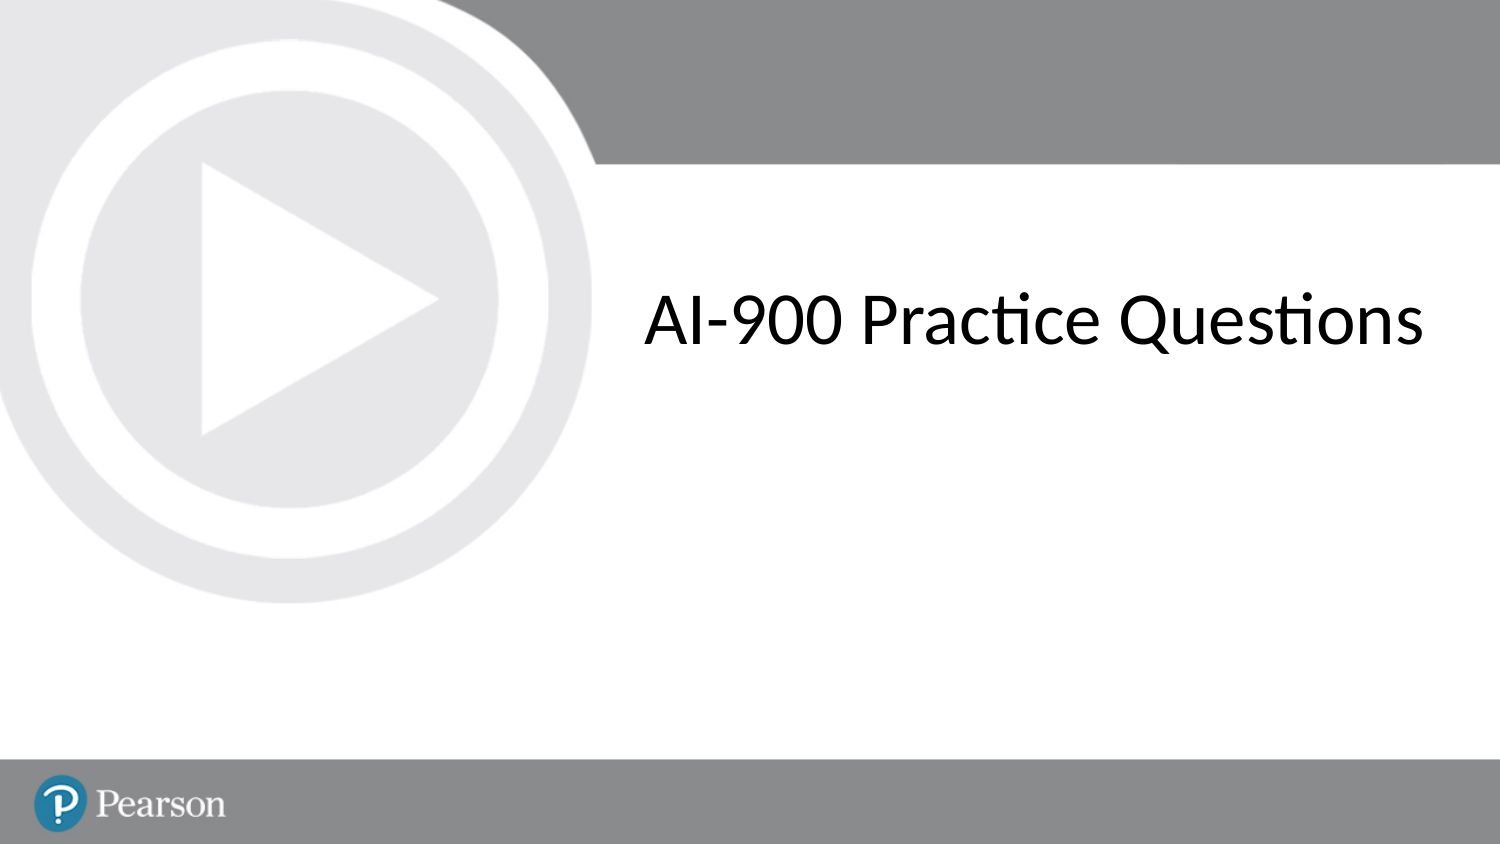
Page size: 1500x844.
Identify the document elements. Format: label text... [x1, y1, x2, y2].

title AI-900 Practice Questions [629, 262, 1446, 443]
picture [0, 0, 1500, 844]
